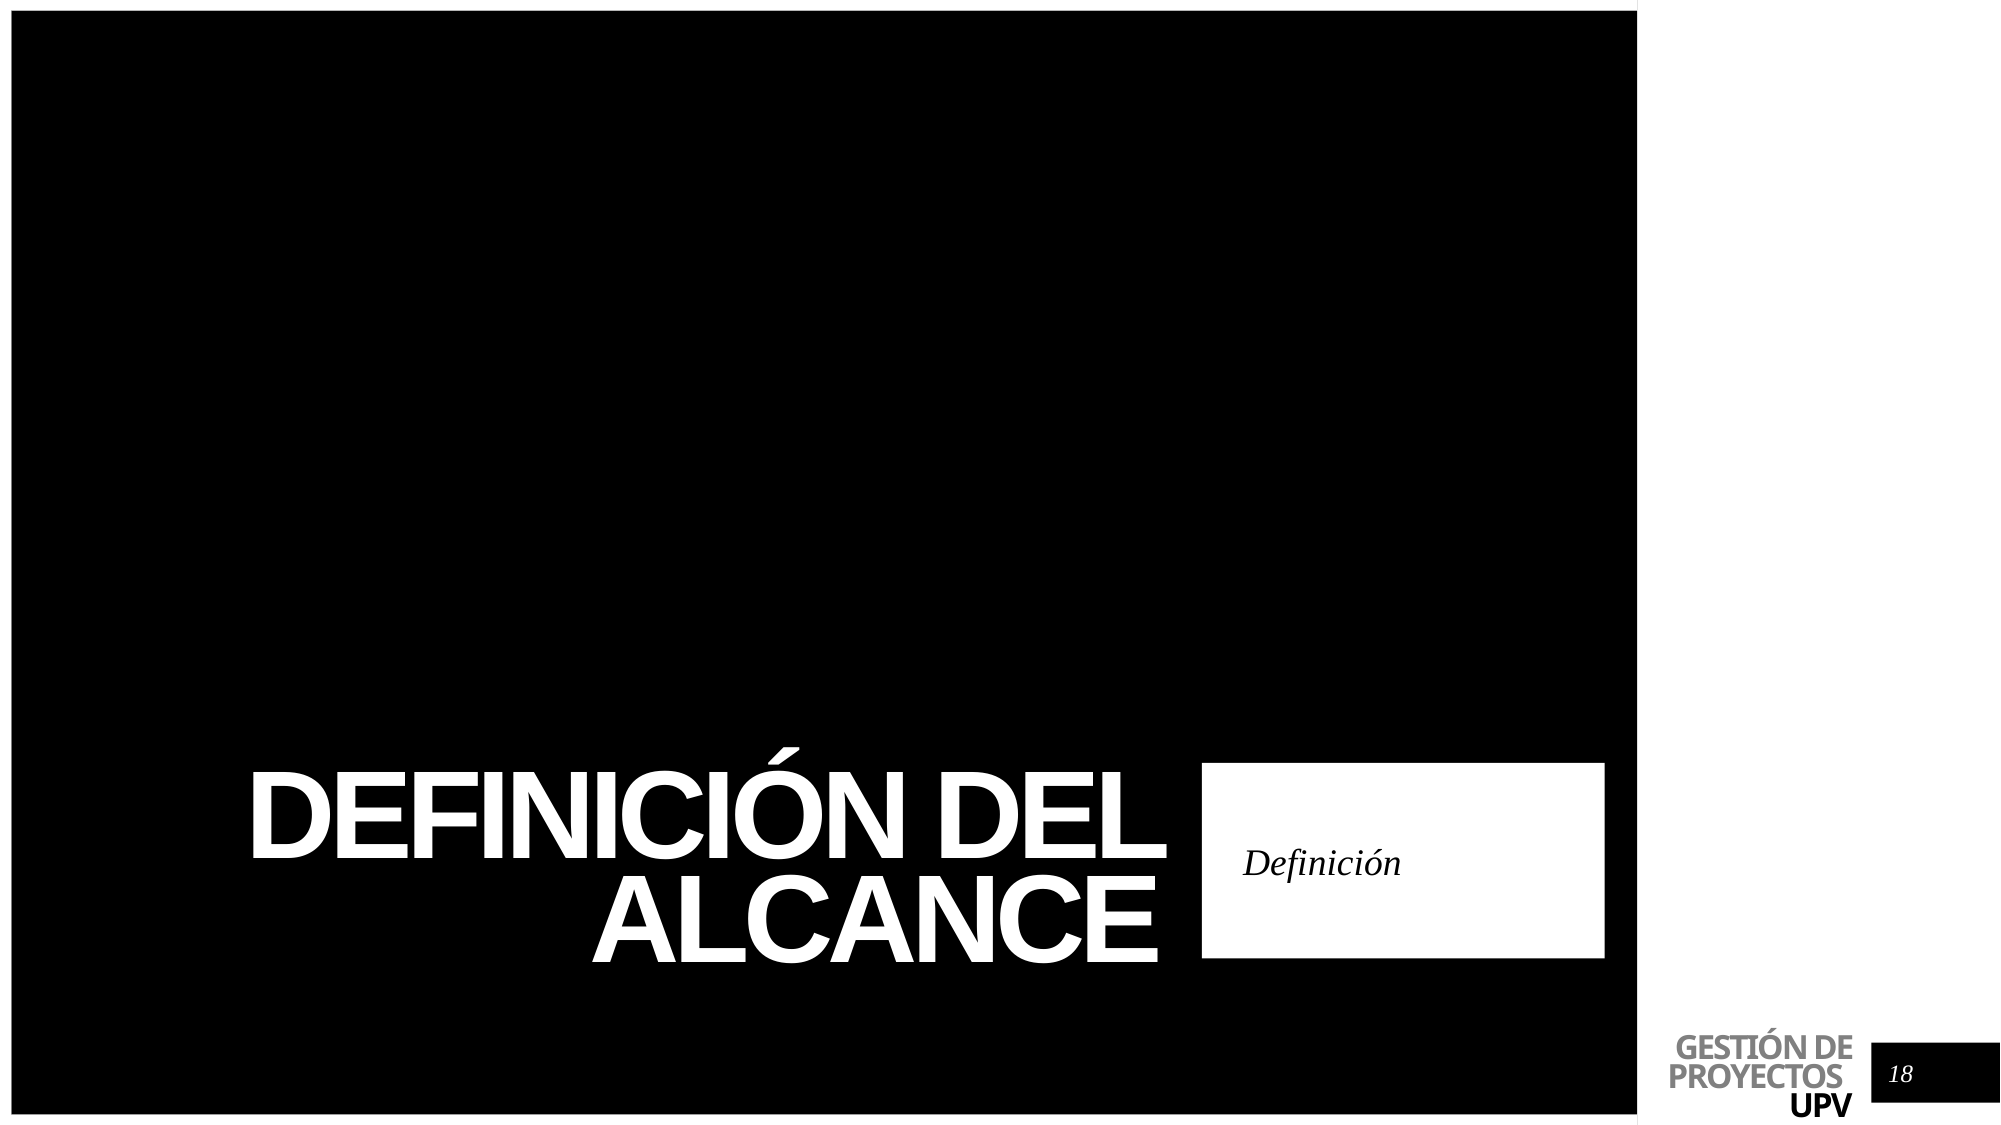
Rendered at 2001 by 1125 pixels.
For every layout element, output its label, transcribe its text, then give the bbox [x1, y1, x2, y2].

title Definición del alcance [47, 712, 1163, 988]
slide_number 18 [1877, 1050, 1924, 1096]
subtitle Definición [1201, 762, 1605, 959]
